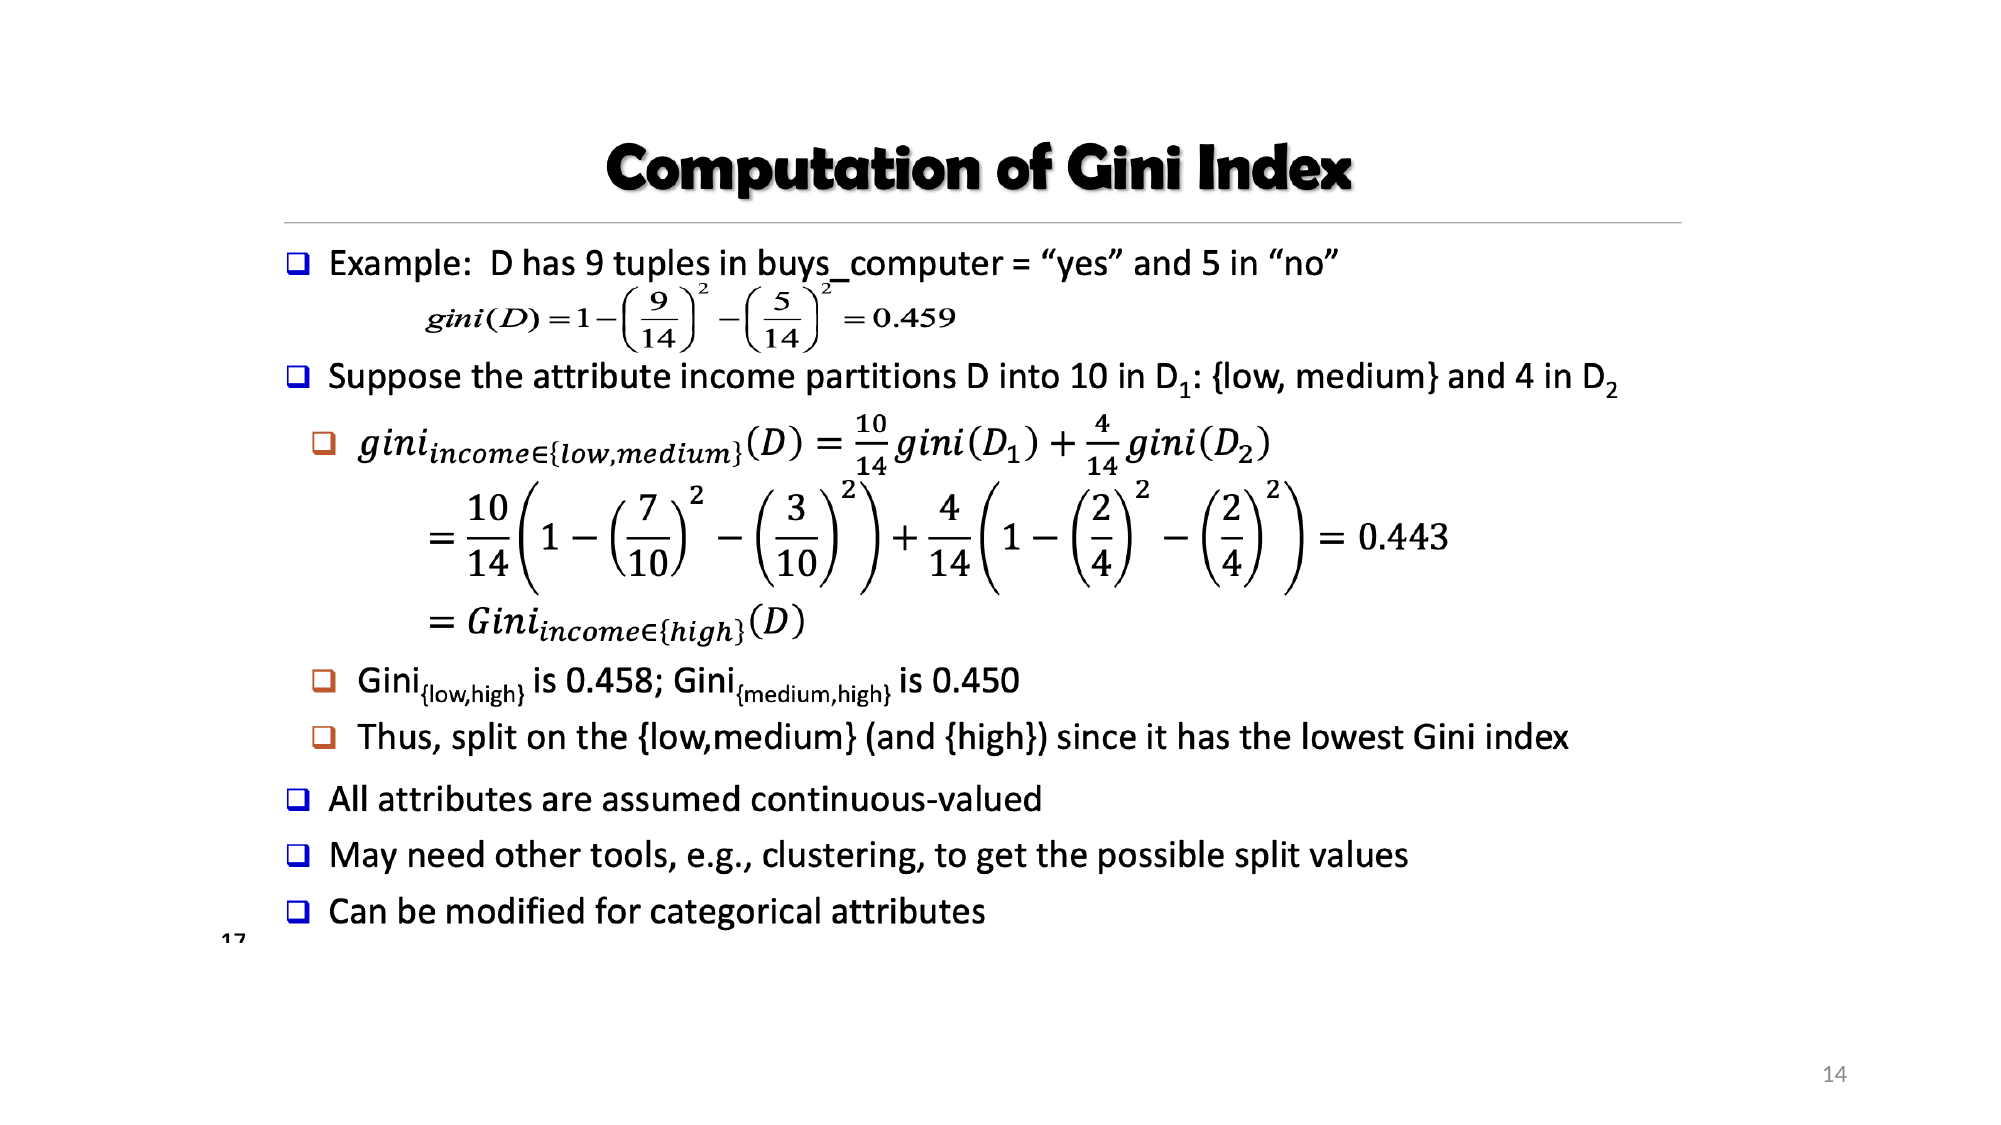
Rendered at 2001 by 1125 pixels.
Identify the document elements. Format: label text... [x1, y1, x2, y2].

picture [215, 92, 1748, 943]
slide_number 14 [1412, 1042, 1863, 1103]
